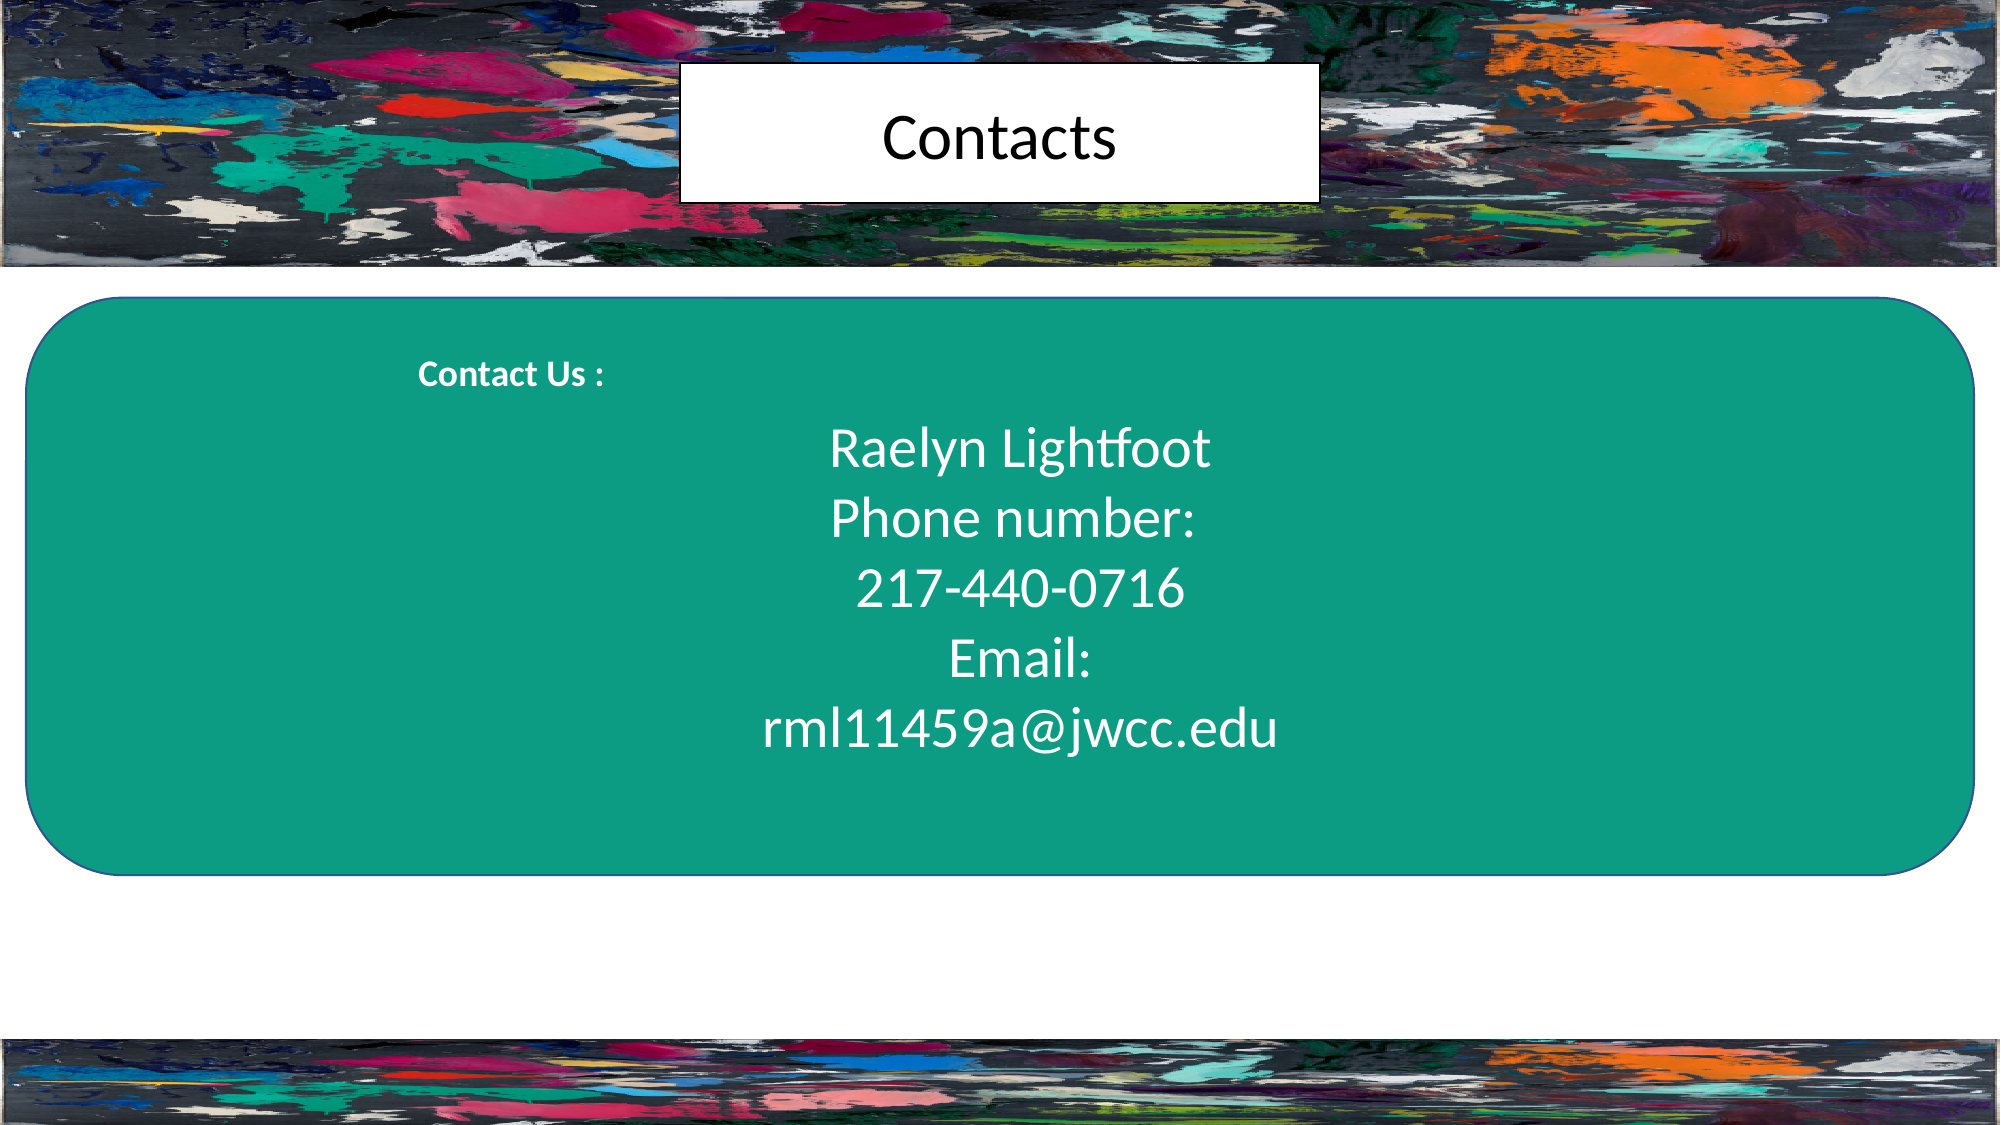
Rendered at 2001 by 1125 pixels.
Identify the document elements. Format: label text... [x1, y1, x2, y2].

text_box Contact Us : [396, 341, 635, 402]
picture [0, 0, 2000, 267]
text_box [24, 296, 1976, 877]
text_box Raelyn Lightfoot Phone number: 217-440-0716 Email: rml11459a@jwcc.edu [679, 402, 1362, 767]
picture [0, 1039, 2000, 1125]
